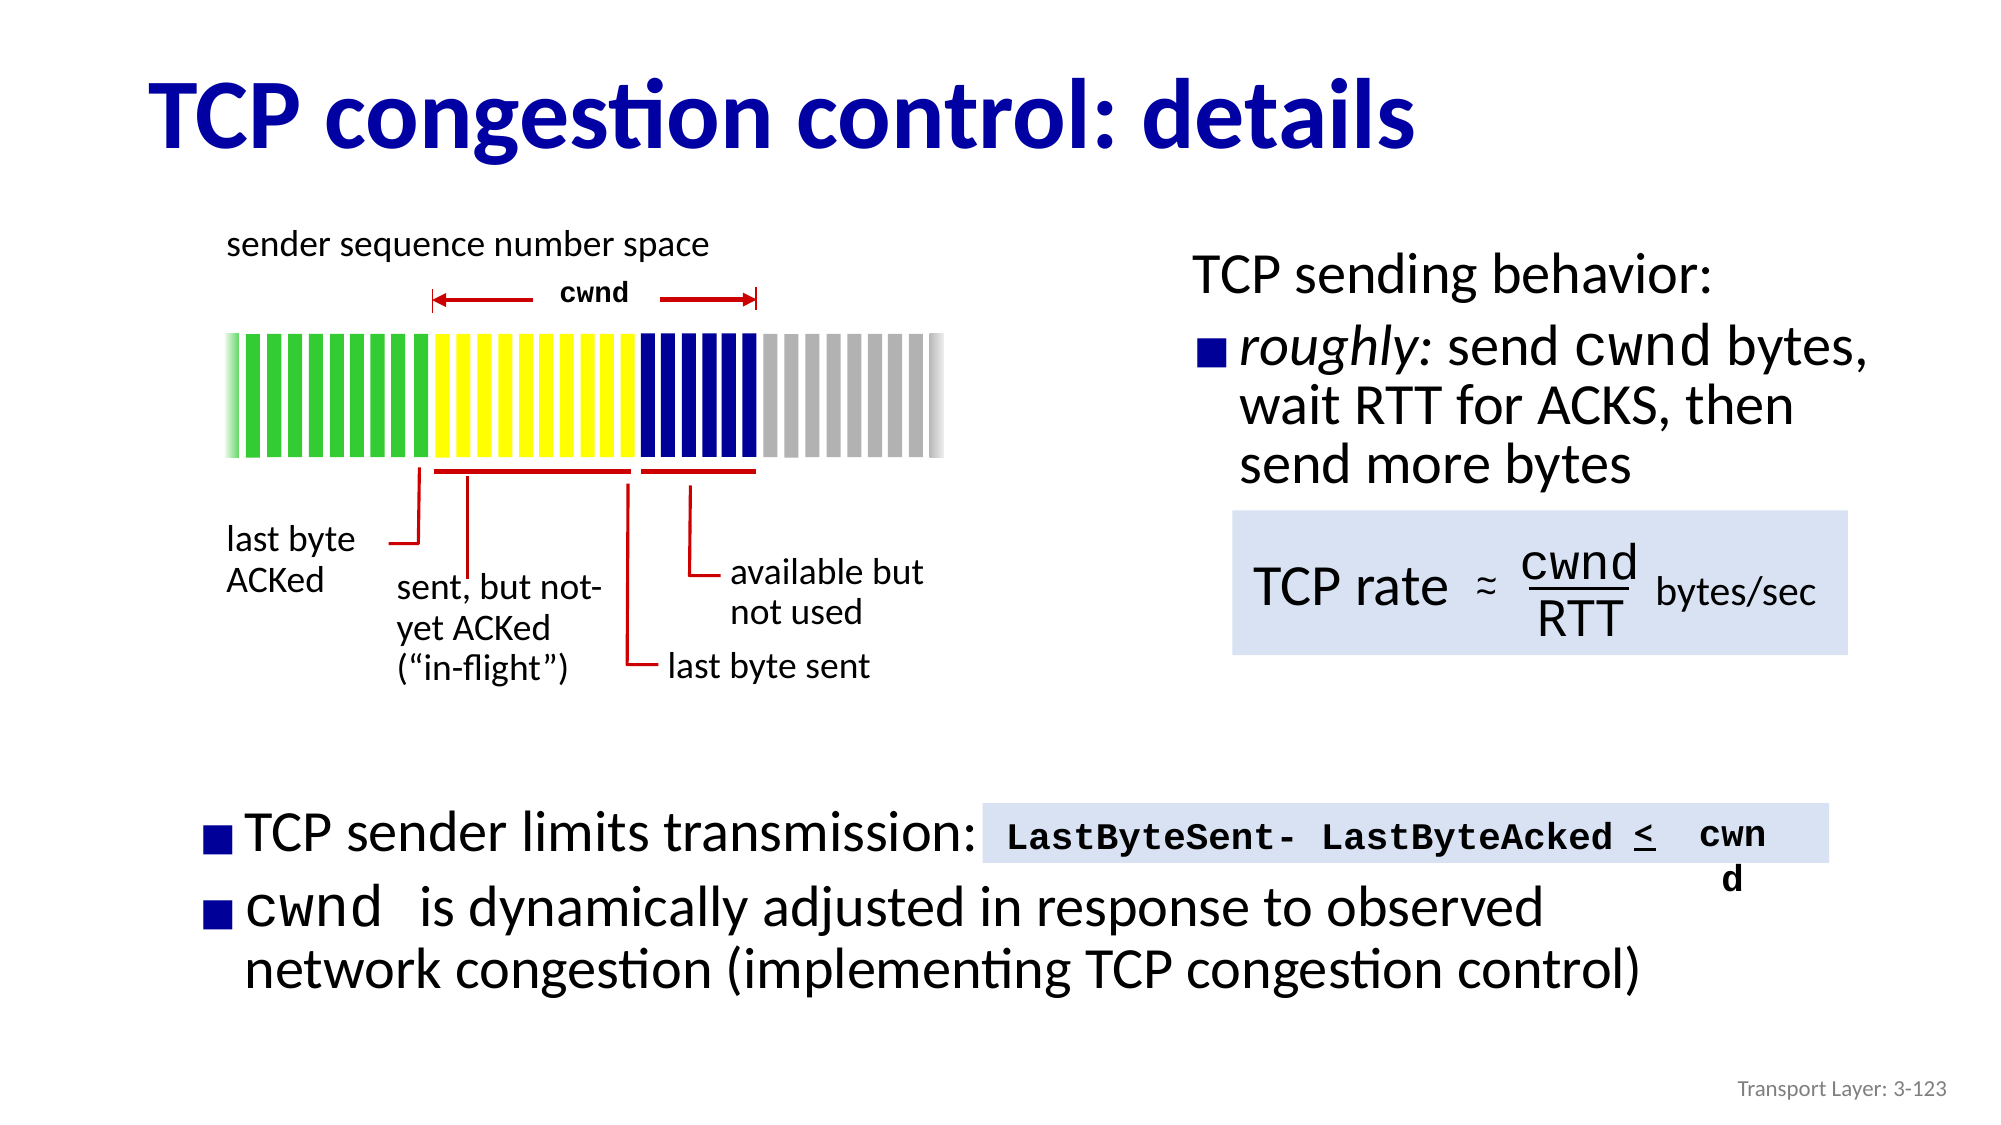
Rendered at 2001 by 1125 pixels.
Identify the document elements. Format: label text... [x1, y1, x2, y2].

slide_number Transport Layer: 3- [1512, 1056, 1963, 1117]
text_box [660, 483, 917, 695]
title TCP congestion control: details [133, 42, 2000, 190]
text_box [1177, 238, 1932, 656]
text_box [381, 471, 655, 698]
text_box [211, 467, 420, 609]
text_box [689, 485, 979, 642]
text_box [211, 211, 974, 458]
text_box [182, 793, 1830, 1072]
